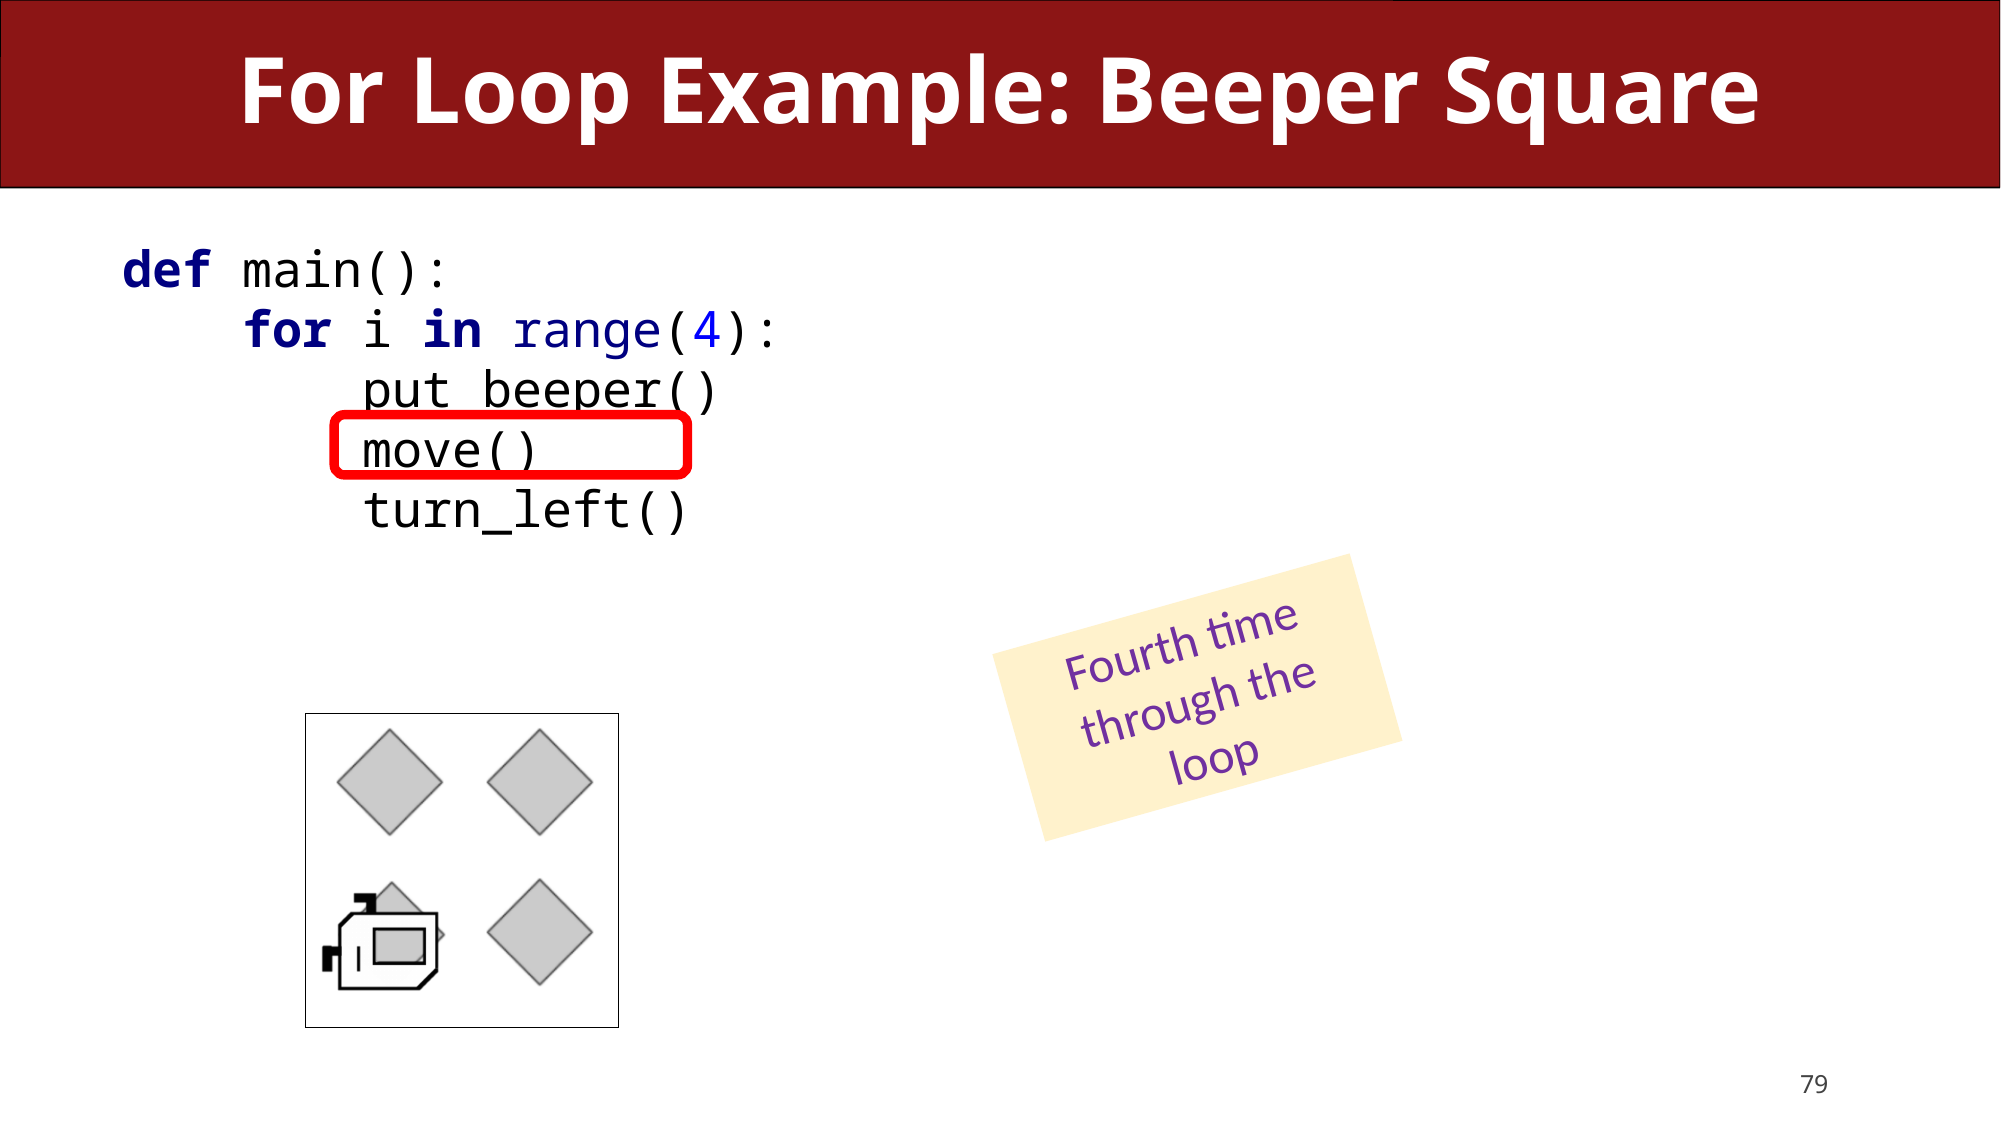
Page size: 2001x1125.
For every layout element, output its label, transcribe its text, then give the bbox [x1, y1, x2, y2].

title For Loop Example: Beeper Square [75, 0, 1925, 188]
picture [312, 877, 452, 1013]
text_box def main(): for i in range(4): put_beeper() move() turn_left() [107, 230, 1066, 546]
text_box Fourth time through the loop [992, 553, 1403, 842]
text_box [333, 413, 689, 476]
picture [482, 724, 600, 845]
picture [332, 724, 450, 845]
picture [482, 874, 600, 995]
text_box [305, 713, 619, 1028]
